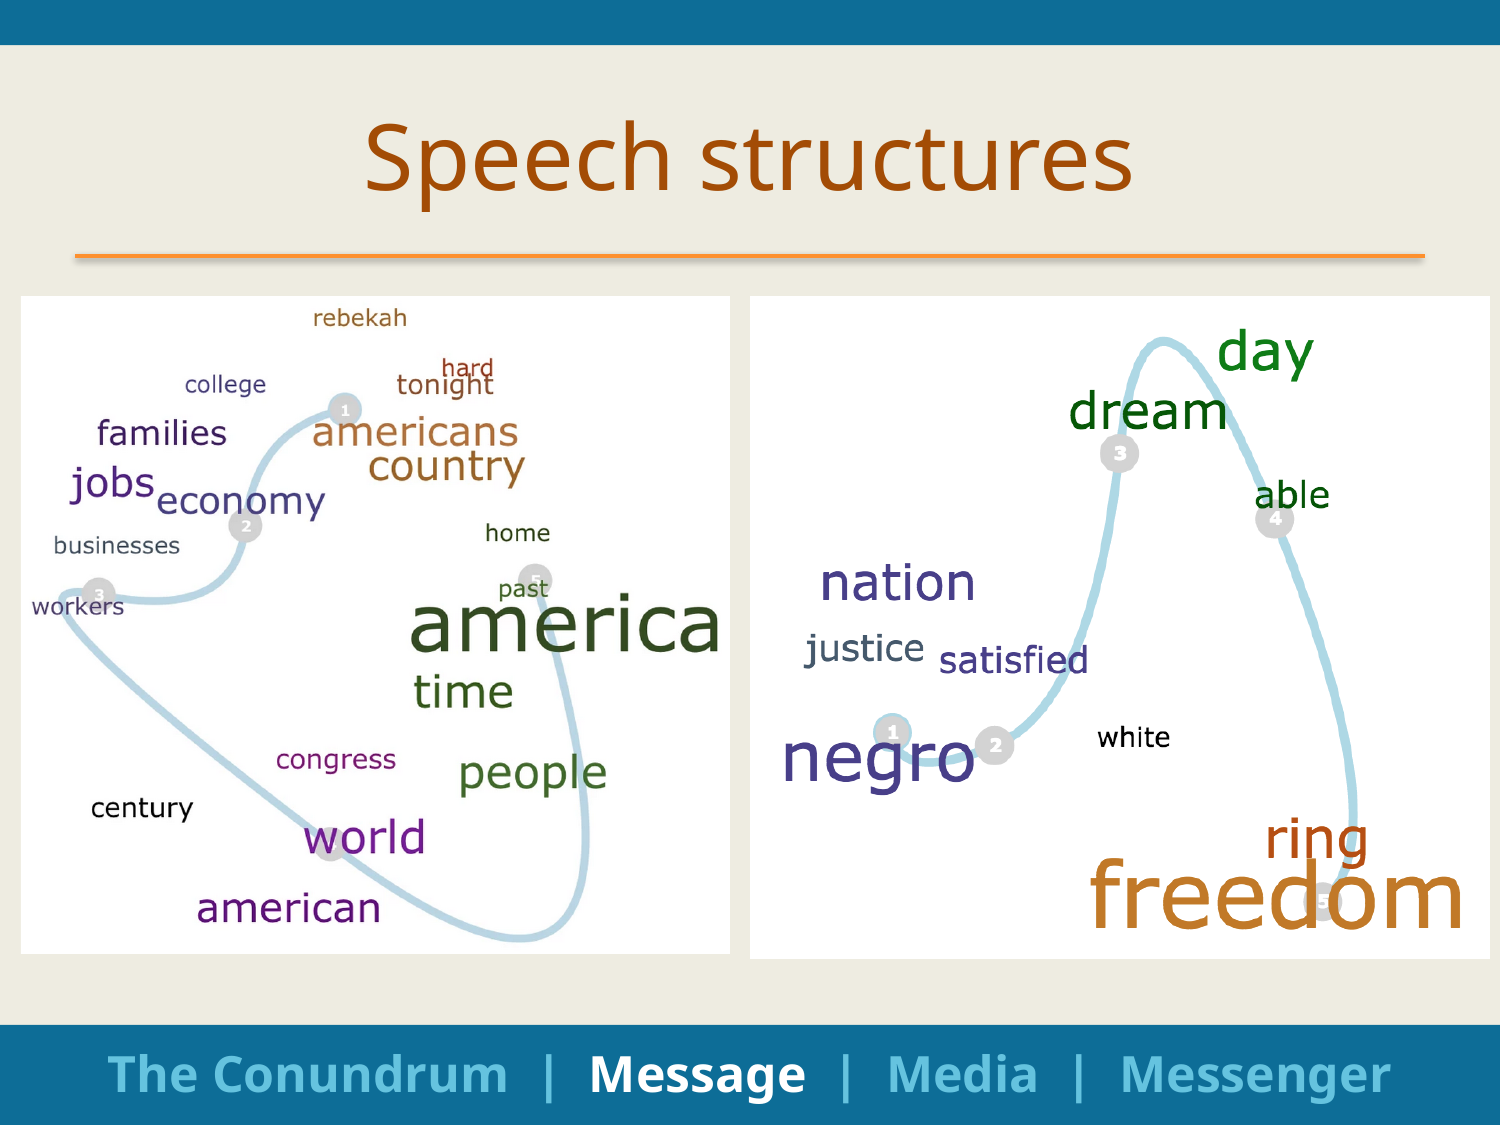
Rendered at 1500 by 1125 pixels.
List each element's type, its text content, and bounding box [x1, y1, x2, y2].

title Speech structures [75, 75, 1425, 233]
picture [20, 296, 731, 954]
picture [749, 296, 1490, 959]
text_box The Conundrum | Message | Media | Messenger [74, 1035, 1425, 1110]
